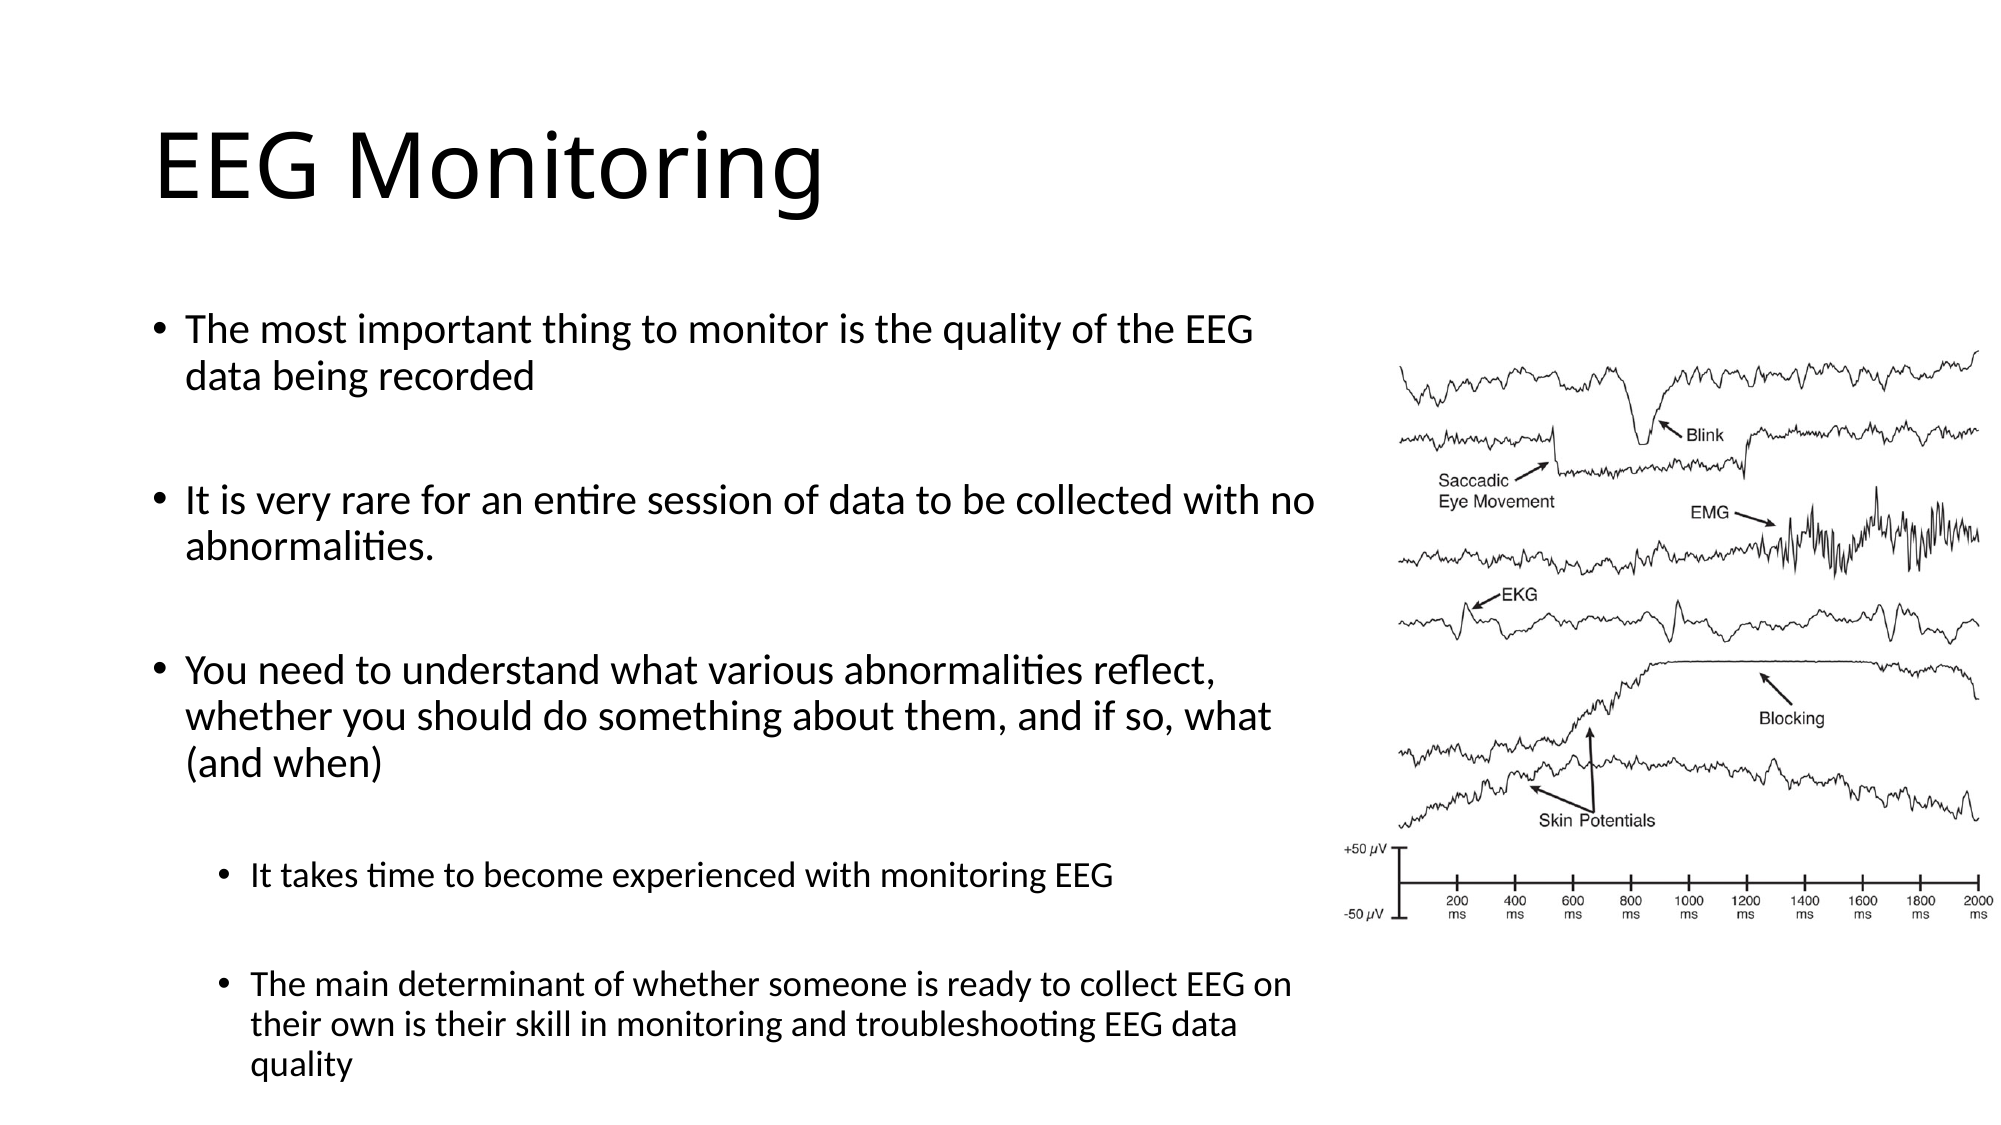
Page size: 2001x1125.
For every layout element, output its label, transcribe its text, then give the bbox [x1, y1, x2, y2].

title EEG Monitoring [137, 59, 1863, 278]
list The most important thing to monitor is the quality of the EEG data being recorded It is very rare for an entire session of data to be collected with no abnormalities. You need to understand what various abnormalities reflect, whether you should do something about them, and if so, what (and when) It takes time to become experienced with monitoring EEG The main determinant of whether someone is ready to collect EEG on their own is their skill in monitoring and troubleshooting EEG data quality [137, 299, 1338, 1103]
picture [1337, 343, 2000, 930]
